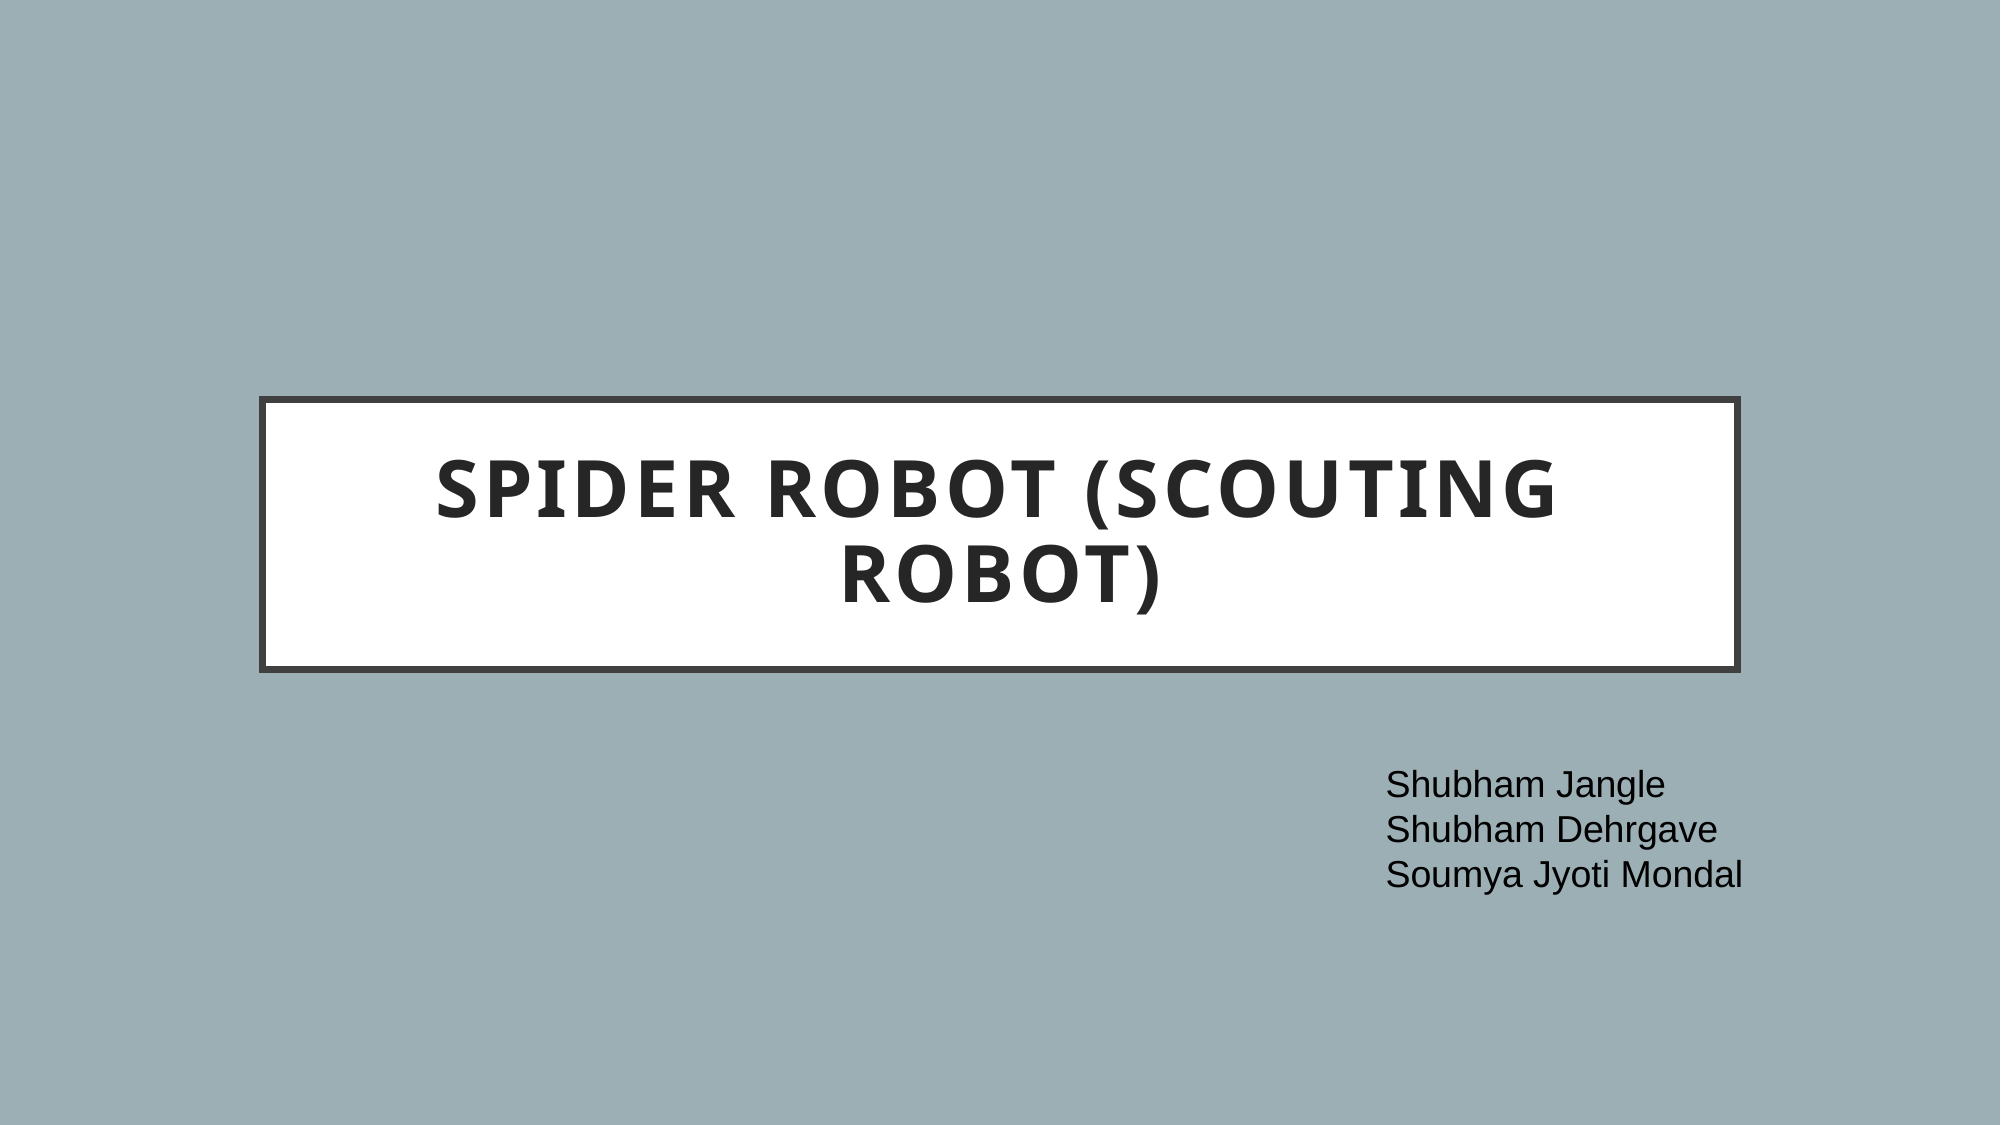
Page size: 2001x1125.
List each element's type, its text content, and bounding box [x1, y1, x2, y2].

title Spider Robot (Scouting Robot) [259, 396, 1741, 673]
subtitle Shubham Jangle Shubham Dehrgave Soumya Jyoti Mondal [1370, 493, 1763, 1125]
